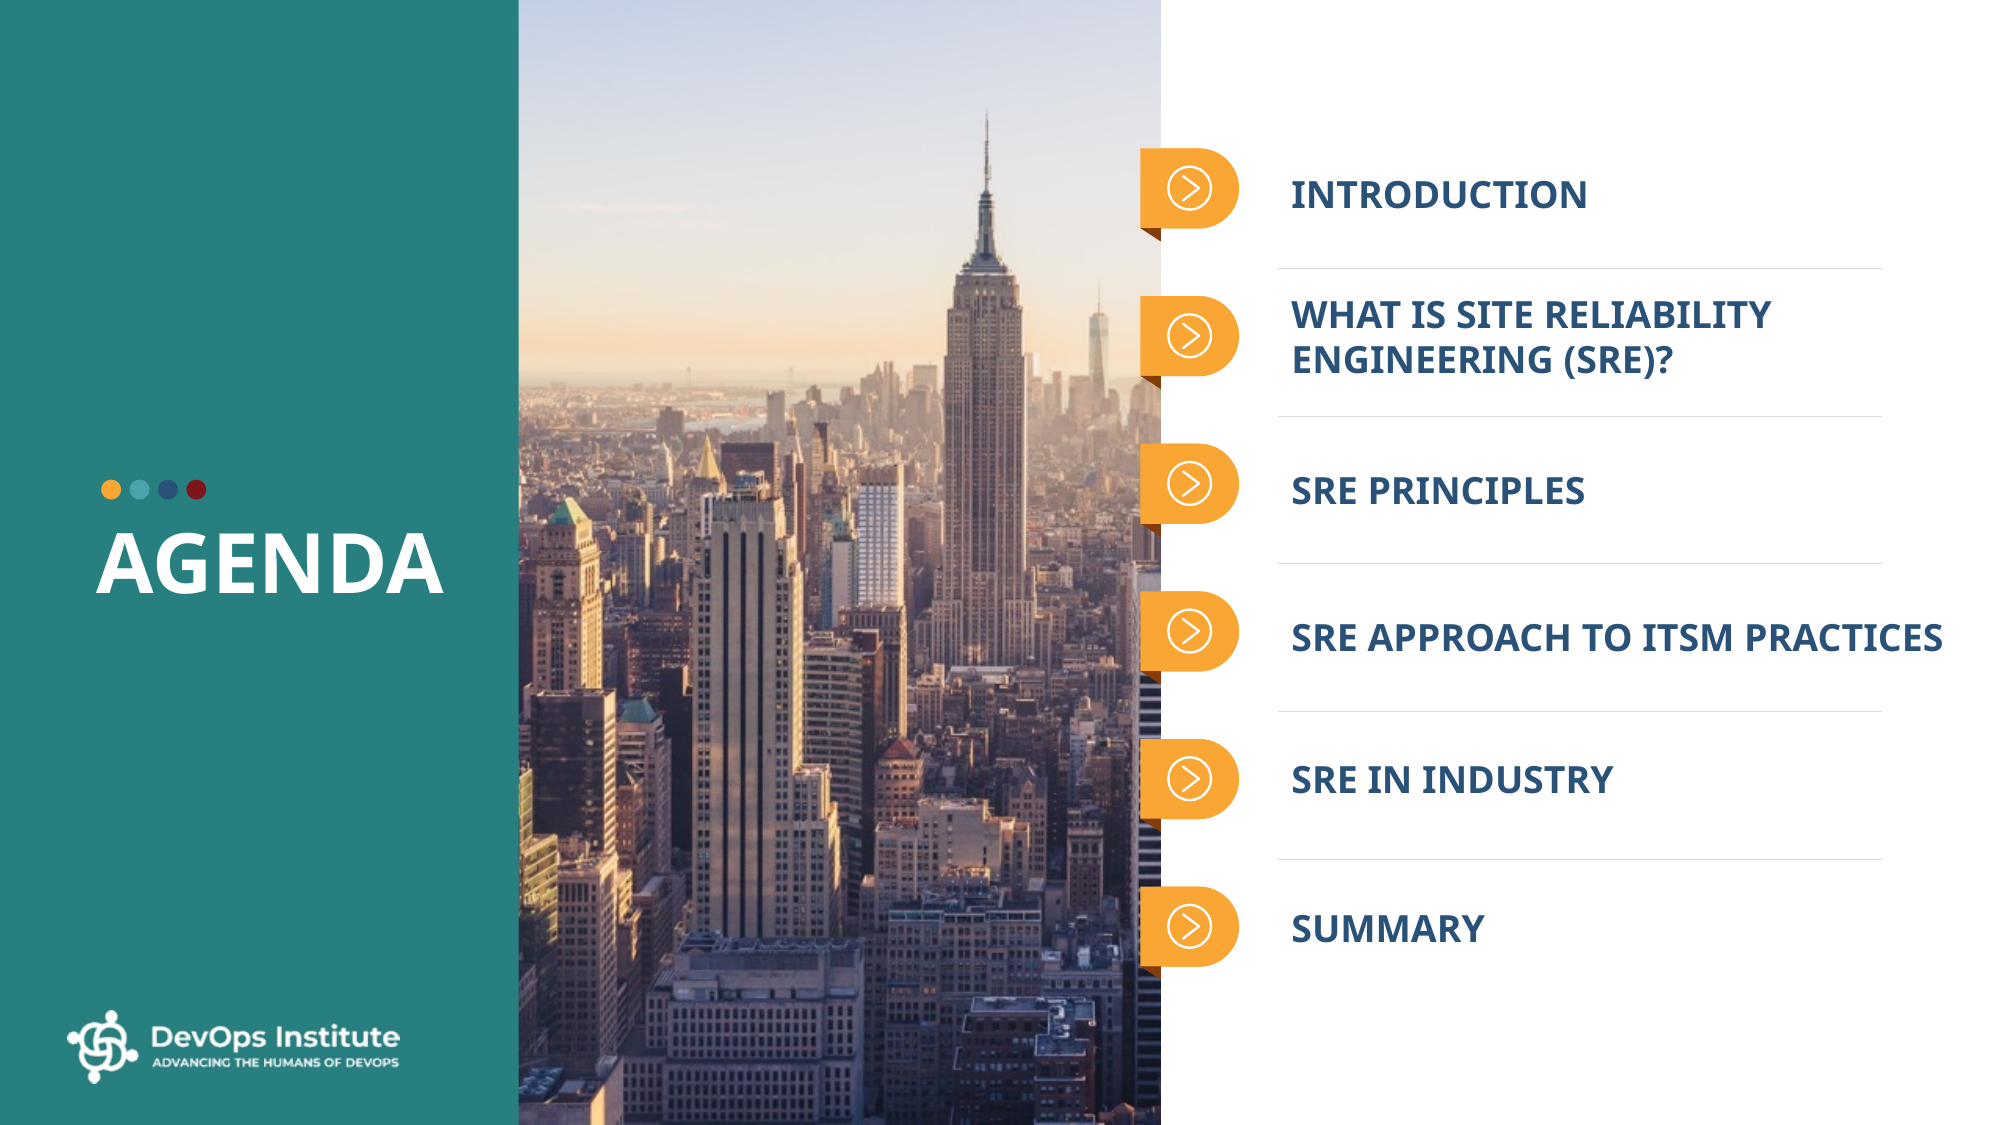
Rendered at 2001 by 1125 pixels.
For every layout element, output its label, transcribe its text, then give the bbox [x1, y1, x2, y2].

text_box WHAT IS SITE RELIABILITY ENGINEERING (SRE)? [1291, 290, 1935, 381]
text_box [1140, 148, 1240, 242]
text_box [1140, 591, 1240, 685]
text_box AGENDA [96, 510, 445, 611]
picture [66, 1010, 400, 1084]
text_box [1140, 443, 1240, 524]
text_box [0, 0, 517, 1125]
text_box INTRODUCTION [1291, 170, 1824, 216]
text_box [101, 479, 207, 500]
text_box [1140, 296, 1240, 390]
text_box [1140, 738, 1240, 833]
text_box SRE IN INDUSTRY [1291, 756, 1824, 802]
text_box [1140, 886, 1240, 980]
text_box SRE PRINCIPLES [1291, 466, 1824, 512]
text_box SRE APPROACH TO ITSM PRACTICES [1291, 614, 1962, 660]
text_box SUMMARY [1291, 905, 1858, 951]
picture [517, 0, 1161, 1125]
